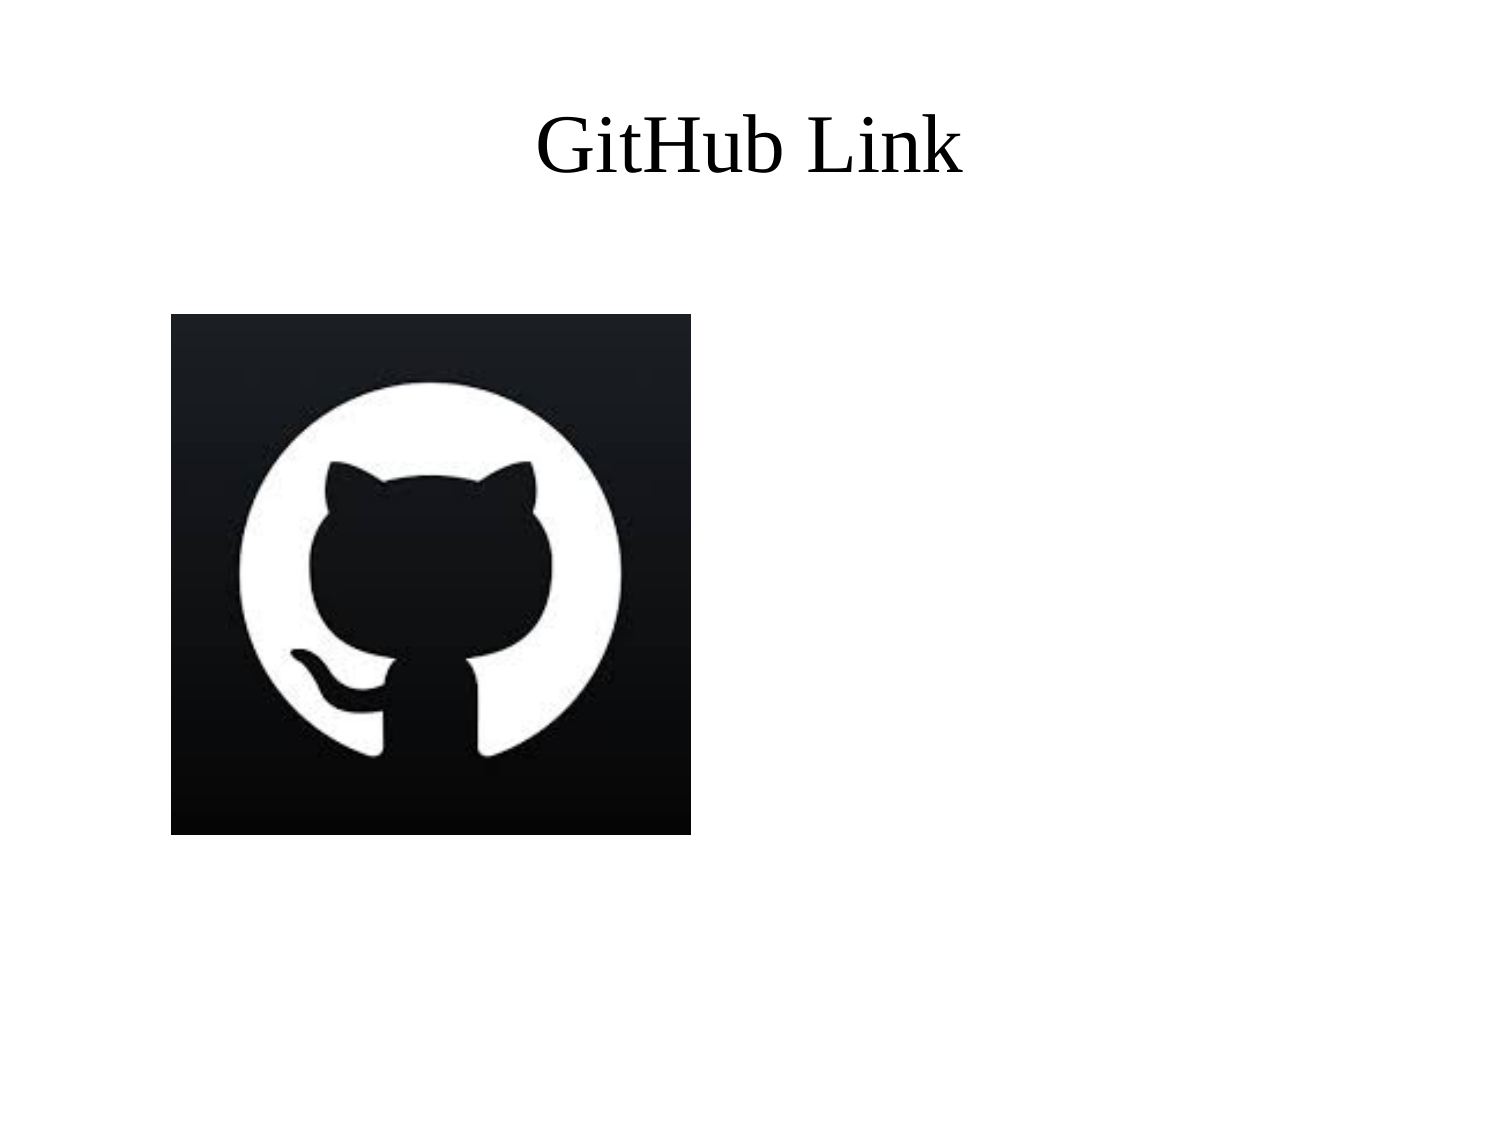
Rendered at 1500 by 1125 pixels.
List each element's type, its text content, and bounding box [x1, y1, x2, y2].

title GitHub Link [75, 45, 1425, 233]
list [170, 314, 692, 835]
